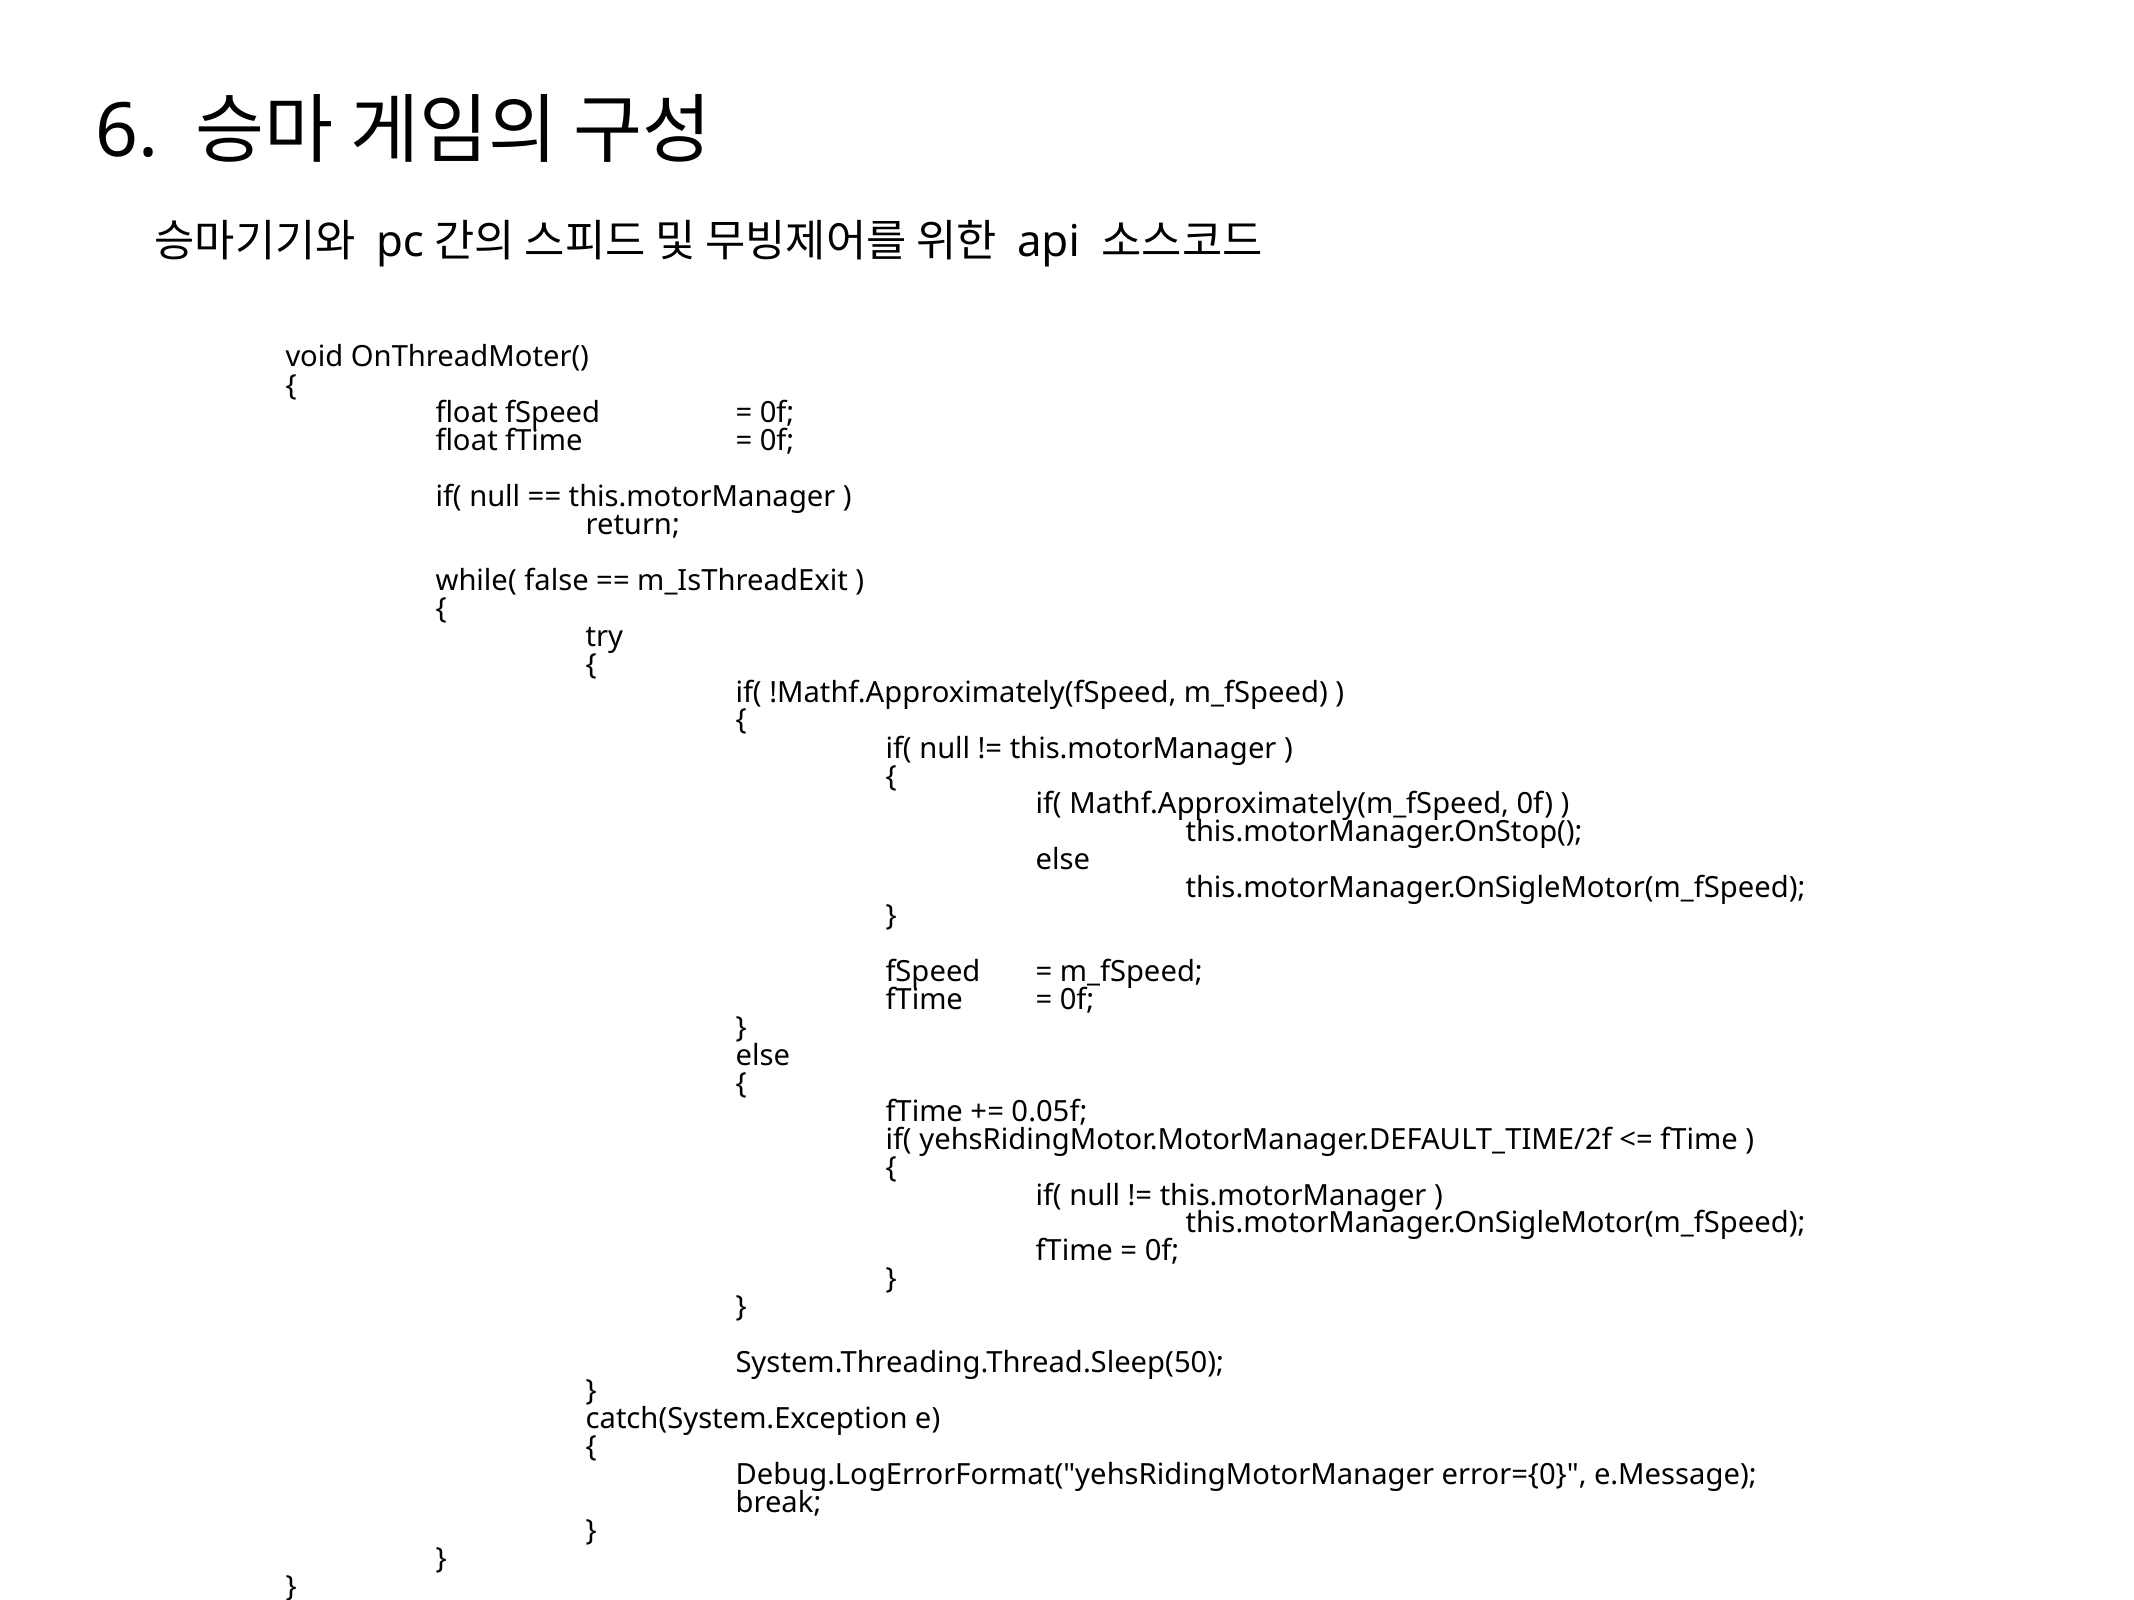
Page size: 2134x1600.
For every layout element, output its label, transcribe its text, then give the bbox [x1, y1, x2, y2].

text_box 6. 승마 게임의 구성 [86, 28, 721, 180]
text_box 승마기기와 pc간의 스피드 및 무빙제어를 위한 api 소스코드 [146, 177, 1987, 274]
text_box void OnThreadMoter() { float fSpeed = 0f; float fTime = 0f; if( null == this.motorManager ) return; while( false == m_IsThreadExit ) { try { if( !Mathf.Approximately(fSpeed, m_fSpeed) ) { if( null != this.motorManager ) { if( Mathf.Approximately(m_fSpeed, 0f) ) this.motorManager.OnStop(); else this.motorManager.OnSigleMotor(m_fSpeed); } fSpeed = m_fSpeed; fTime = 0f; } else { fTime += 0.05f; if( yehsRidingMotor.MotorManager.DEFAULT_TIME/2f <= fTime ) { if( null != this.motorManager ) this.motorManager.OnSigleMotor(m_fSpeed); fTime = 0f; } } System.Threading.Thread.Sleep(50); } catch(System.Exception e) { Debug.LogErrorFormat("yehsRidingMotorManager error={0}", e.Message); break; } } } [127, 336, 1905, 1600]
